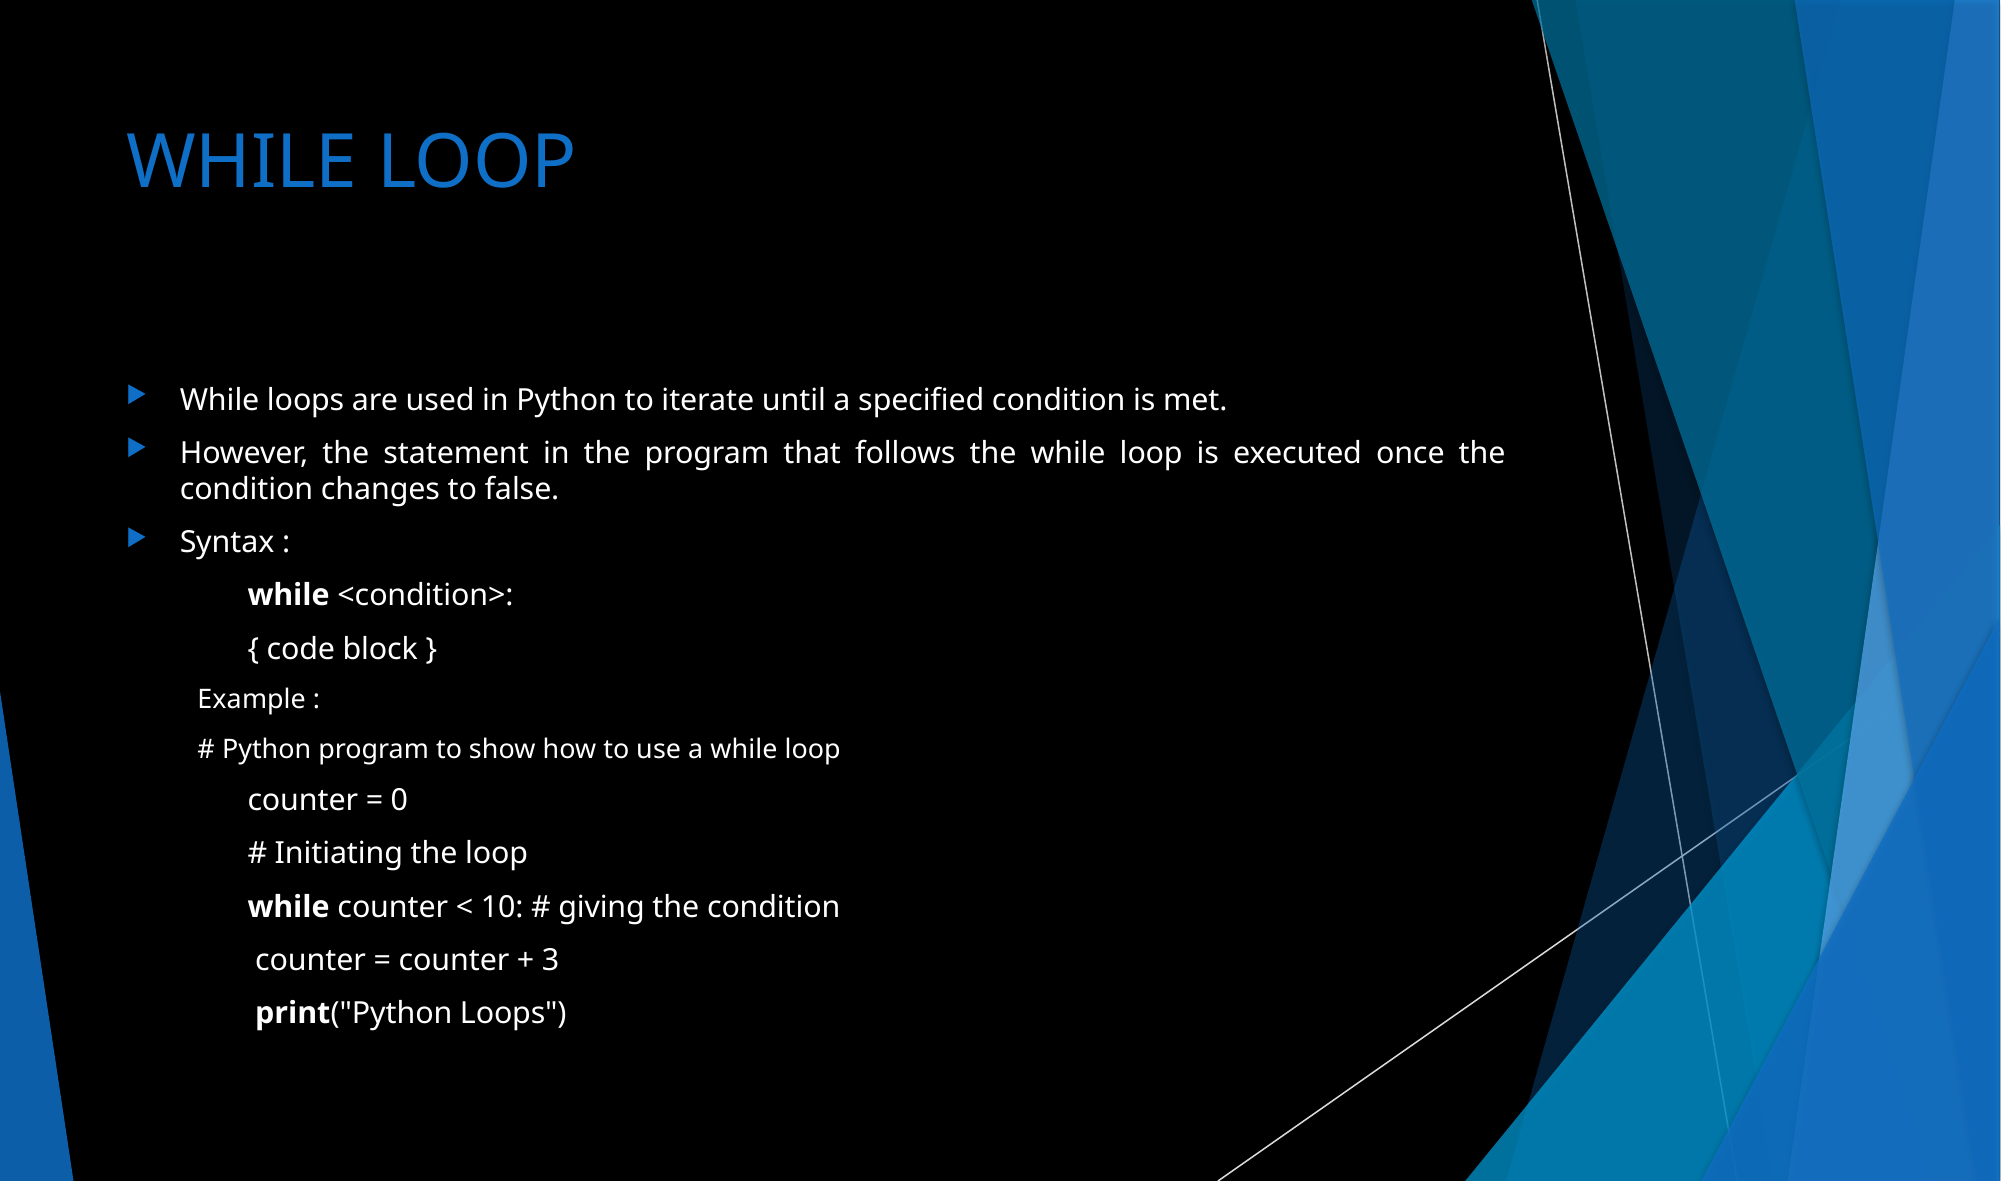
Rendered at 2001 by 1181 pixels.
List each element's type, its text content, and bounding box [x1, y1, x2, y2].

list While loops are used in Python to iterate until a specified condition is met. However, the statement in the program that follows the while loop is executed once the condition changes to false. Syntax : while <condition>: { code block } Example : # Python program to show how to use a while loop counter = 0 # Initiating the loop while counter < 10: # giving the condition counter = counter + 3 print("Python Loops") [111, 372, 1522, 1041]
title WHILE LOOP [111, 105, 1522, 333]
